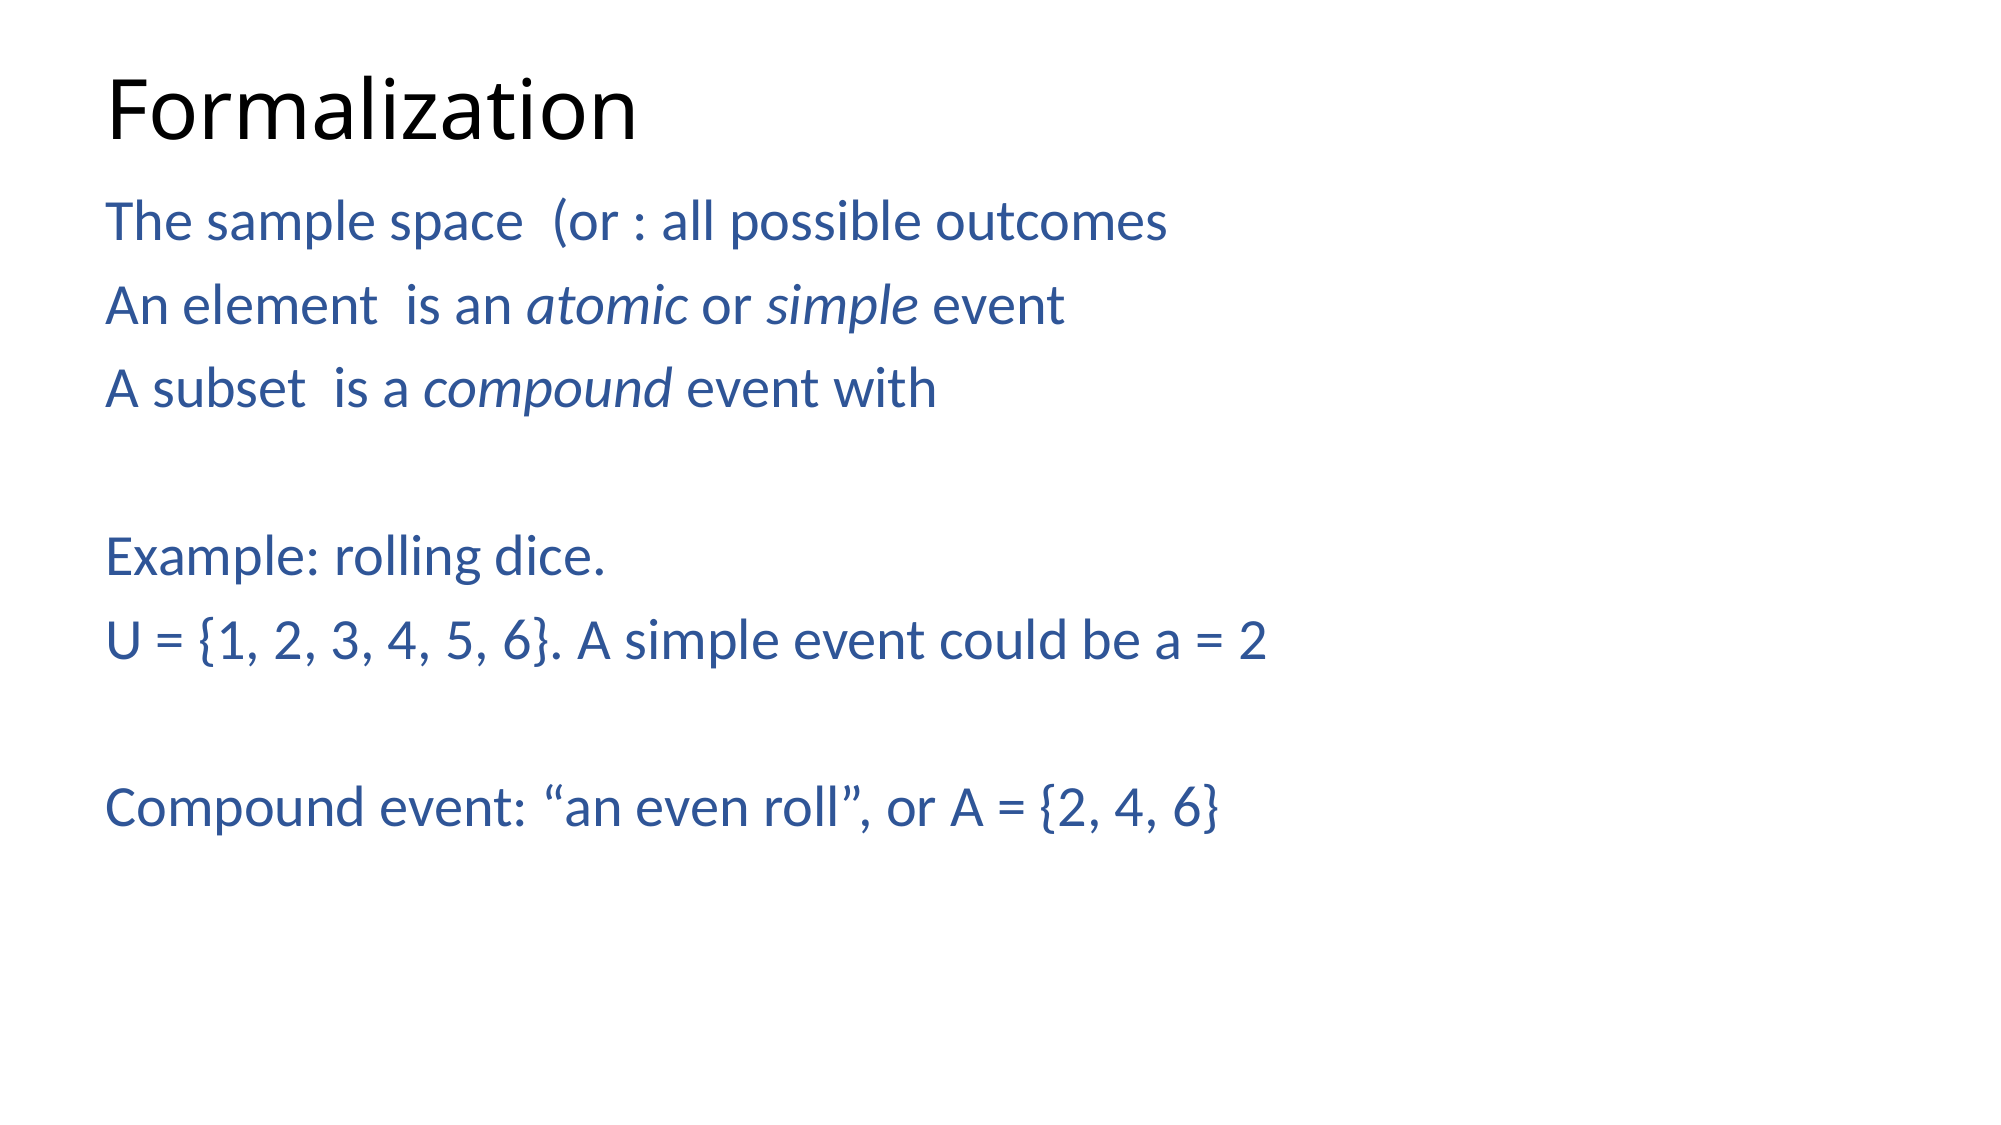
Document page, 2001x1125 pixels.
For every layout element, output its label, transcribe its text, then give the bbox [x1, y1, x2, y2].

title Formalization [90, 60, 1816, 164]
